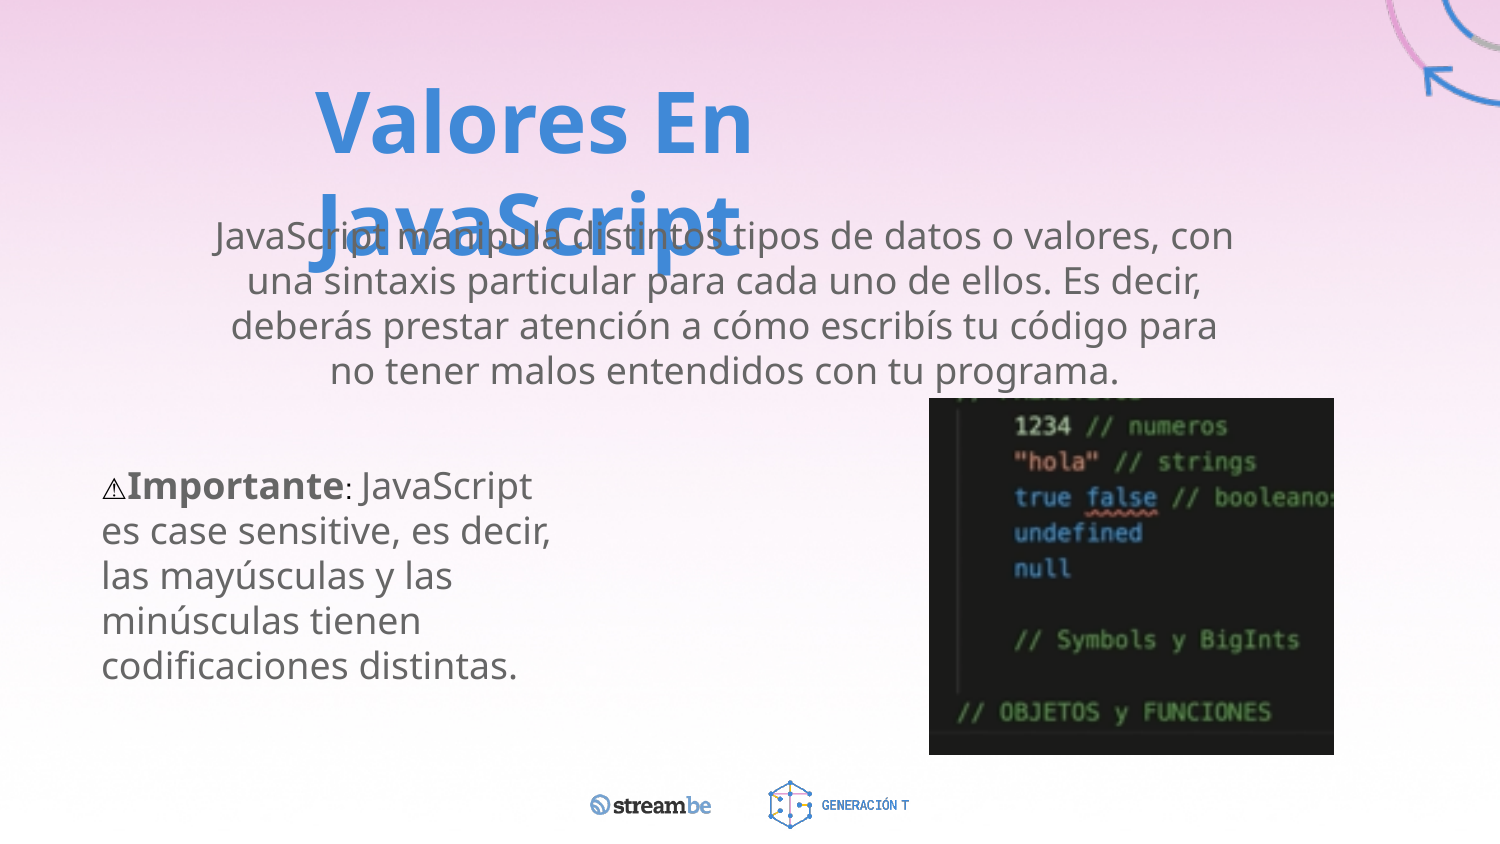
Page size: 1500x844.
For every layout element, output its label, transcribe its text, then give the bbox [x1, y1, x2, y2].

text_box JavaScript manipula distintos tipos de datos o valores, con una sintaxis particular para cada uno de ellos. Es decir, deberás prestar atención a cómo escribís tu código para no tener malos entendidos con tu programa. [188, 204, 1262, 470]
text_box Valores En JavaScript [300, 60, 1195, 204]
picture [0, 0, 1500, 844]
text_box ⚠️Importante: JavaScript es case sensitive, es decir, las mayúsculas y las minúsculas tienen codificaciones distintas. [86, 454, 624, 695]
